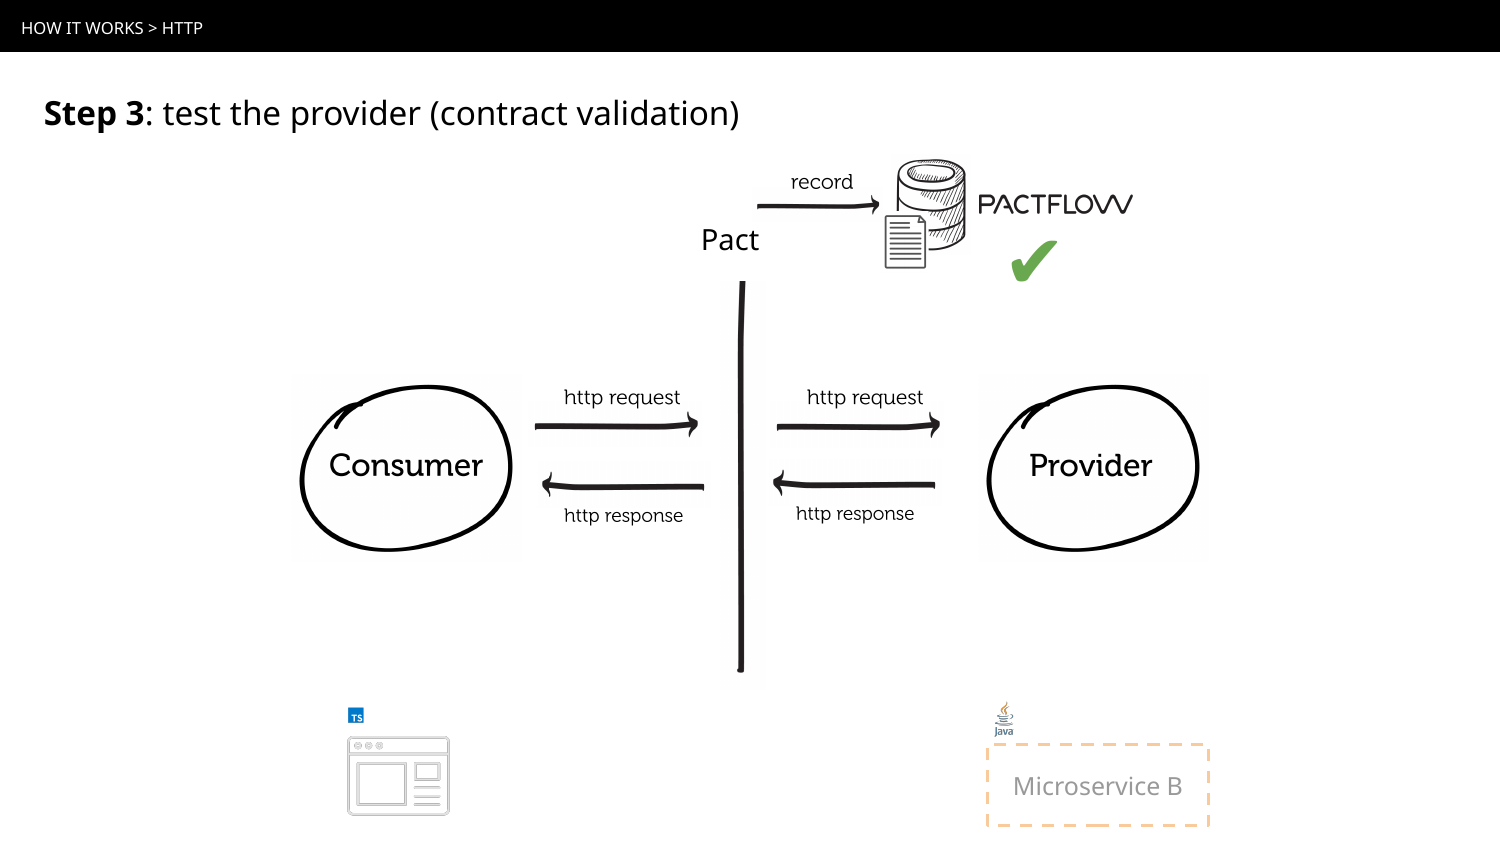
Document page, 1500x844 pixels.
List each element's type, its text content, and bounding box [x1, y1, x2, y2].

picture [752, 154, 971, 273]
picture [528, 386, 703, 448]
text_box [987, 701, 1209, 826]
picture [978, 194, 1133, 215]
text_box Step 3: test the provider (contract validation) [28, 76, 806, 150]
picture [536, 281, 947, 689]
picture [977, 373, 1209, 563]
text_box Pact [685, 206, 806, 251]
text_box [341, 705, 456, 822]
text_box [0, 0, 1500, 52]
text_box ✔︎ [988, 223, 1101, 319]
picture [770, 386, 946, 448]
picture [291, 373, 523, 563]
text_box HOW IT WORKS > HTTP [5, 5, 1331, 47]
